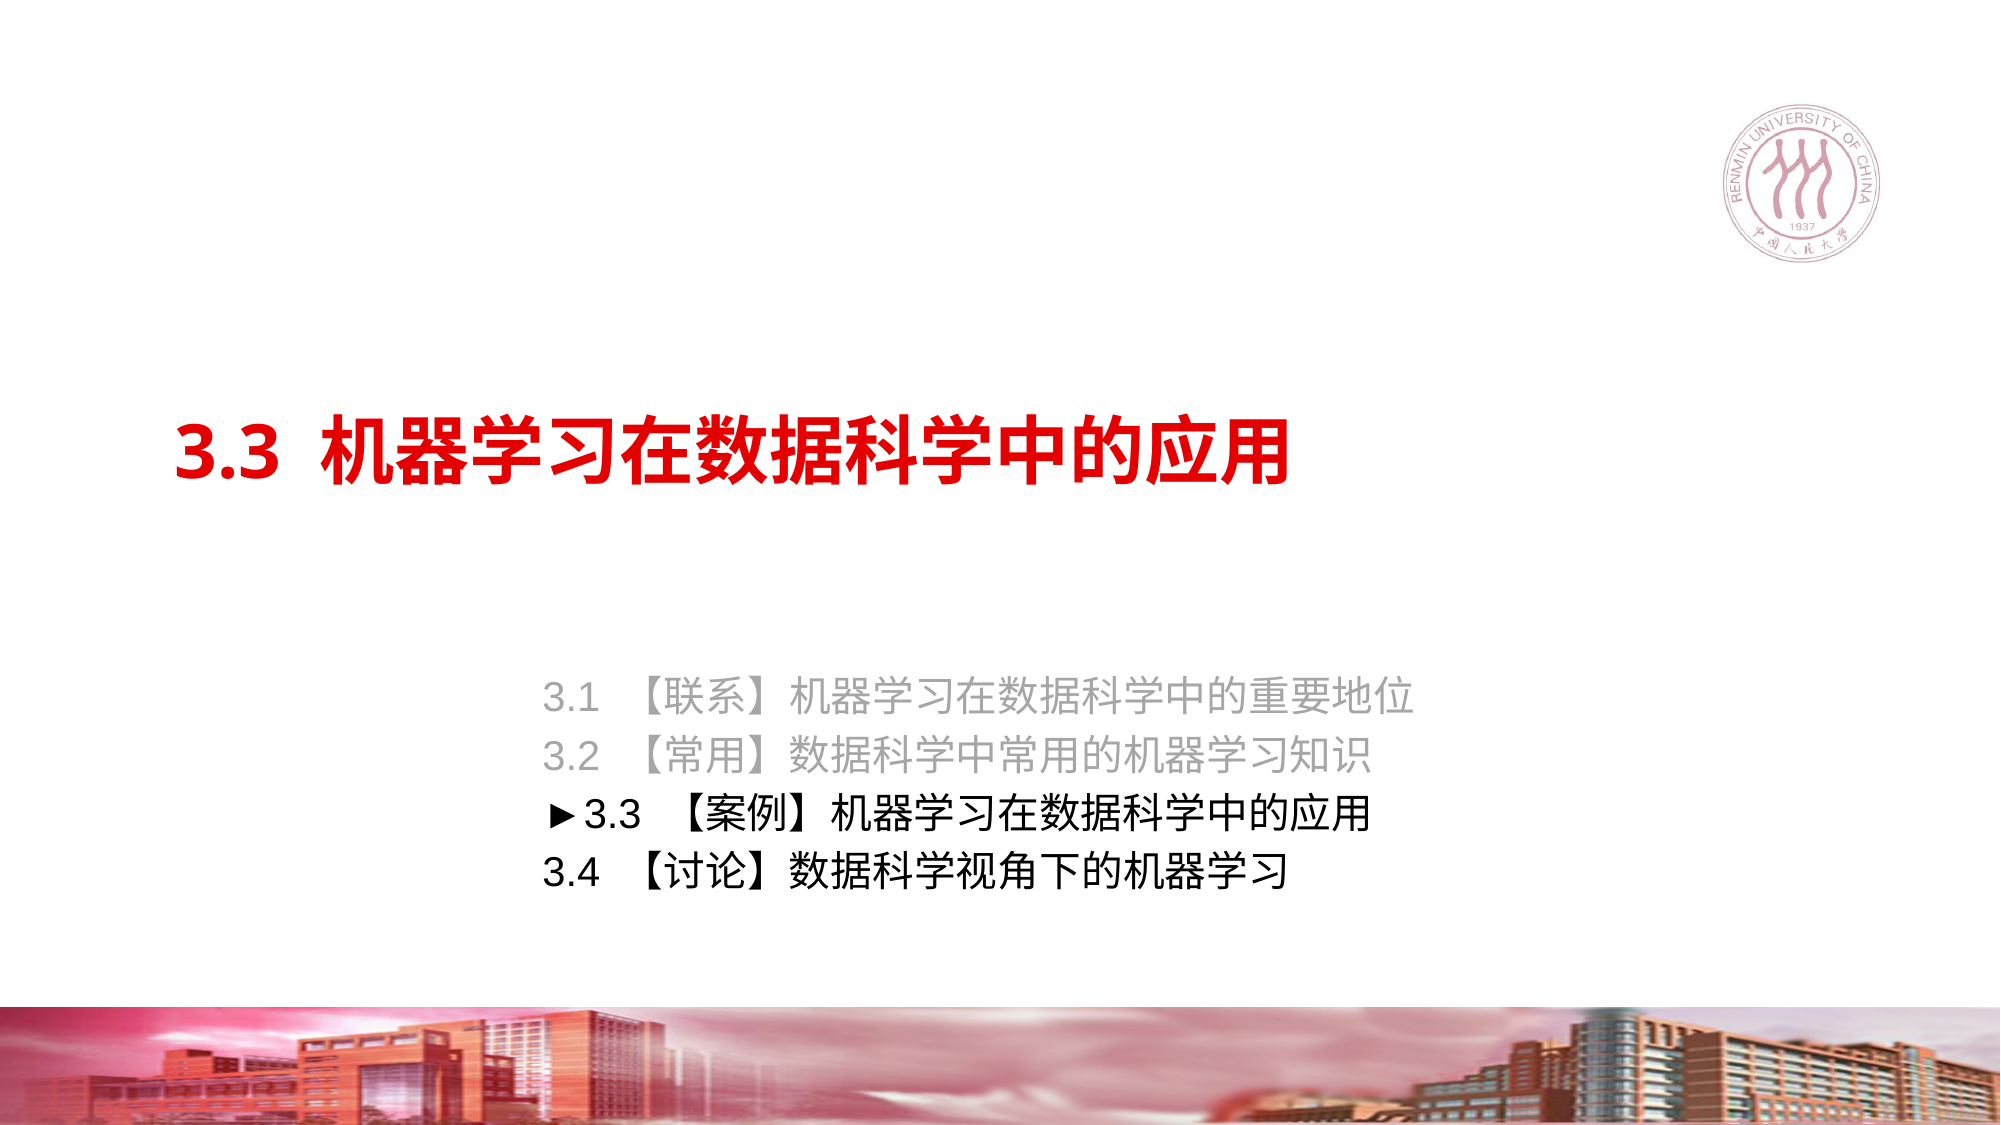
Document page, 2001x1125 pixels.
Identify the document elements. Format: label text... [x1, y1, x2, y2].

title 3.3 机器学习在数据科学中的应用 [149, 399, 1320, 588]
picture [0, 1007, 2000, 1125]
picture [1720, 102, 1883, 265]
subtitle 3.1 【联系】机器学习在数据科学中的重要地位 3.2 【常用】数据科学中常用的机器学习知识 ►3.3 【案例】机器学习在数据科学中的应用 3.4 【讨论】数据科学视角下的机器学习 [527, 662, 1839, 951]
